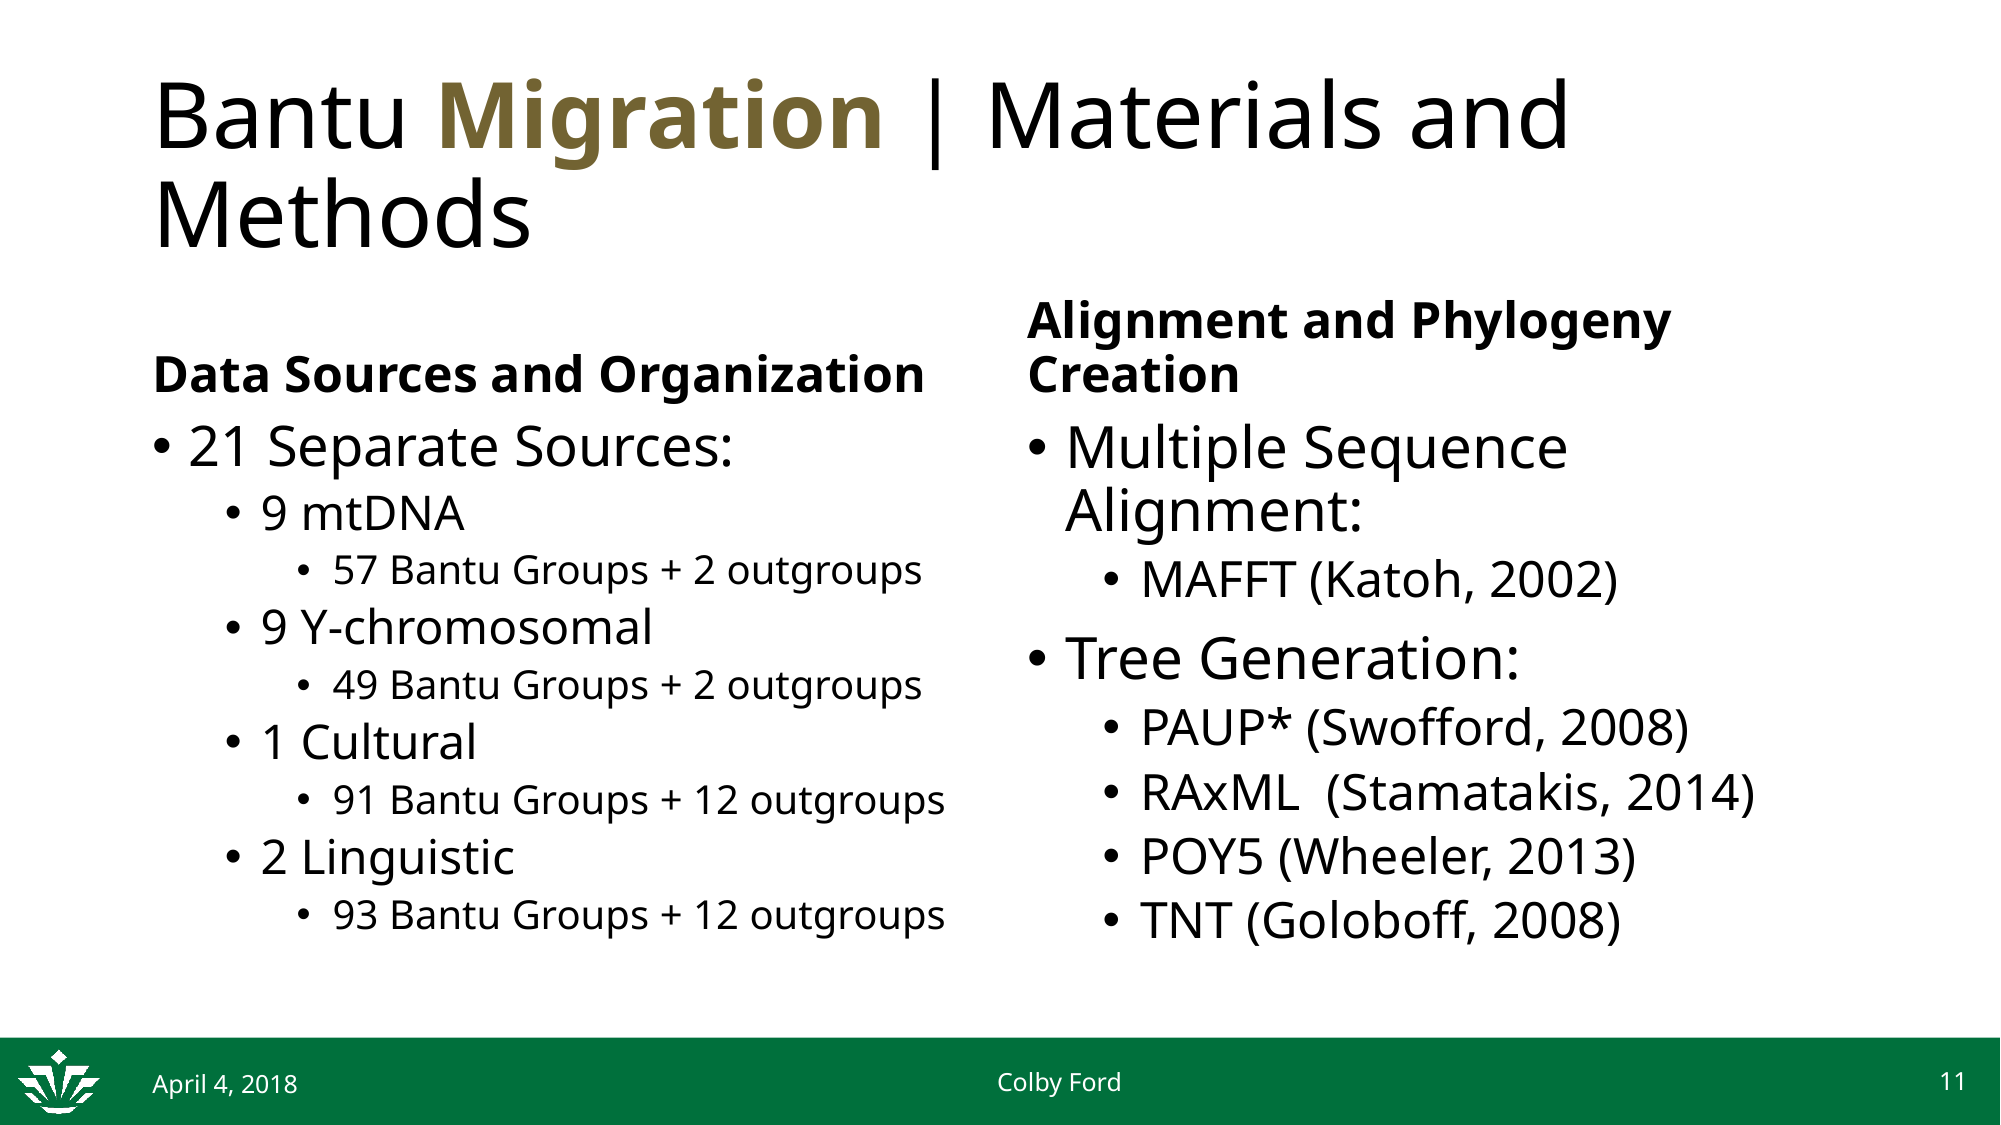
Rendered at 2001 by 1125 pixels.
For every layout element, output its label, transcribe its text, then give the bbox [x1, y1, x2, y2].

list Data Sources and Organization [137, 275, 984, 410]
title Bantu Migration | Materials and Methods [137, 59, 1863, 278]
slide_number 11 [1532, 1052, 1983, 1113]
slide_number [137, 1053, 588, 1114]
footer Colby Ford [624, 1053, 1495, 1114]
list 21 Separate Sources: 9 mtDNA 57 Bantu Groups + 2 outgroups 9 Y-chromosomal 49 Bantu Groups + 2 outgroups 1 Cultural 91 Bantu Groups + 12 outgroups 2 Linguistic 93 Bantu Groups + 12 outgroups [137, 410, 984, 1016]
list Multiple Sequence Alignment: MAFFT (Katoh, 2002) Tree Generation: PAUP* (Swofford, 2008) RAxML (Stamatakis, 2014) POY5 (Wheeler, 2013) TNT (Goloboff, 2008) [1012, 410, 1863, 1016]
list Alignment and Phylogeny Creation [1012, 275, 1879, 411]
